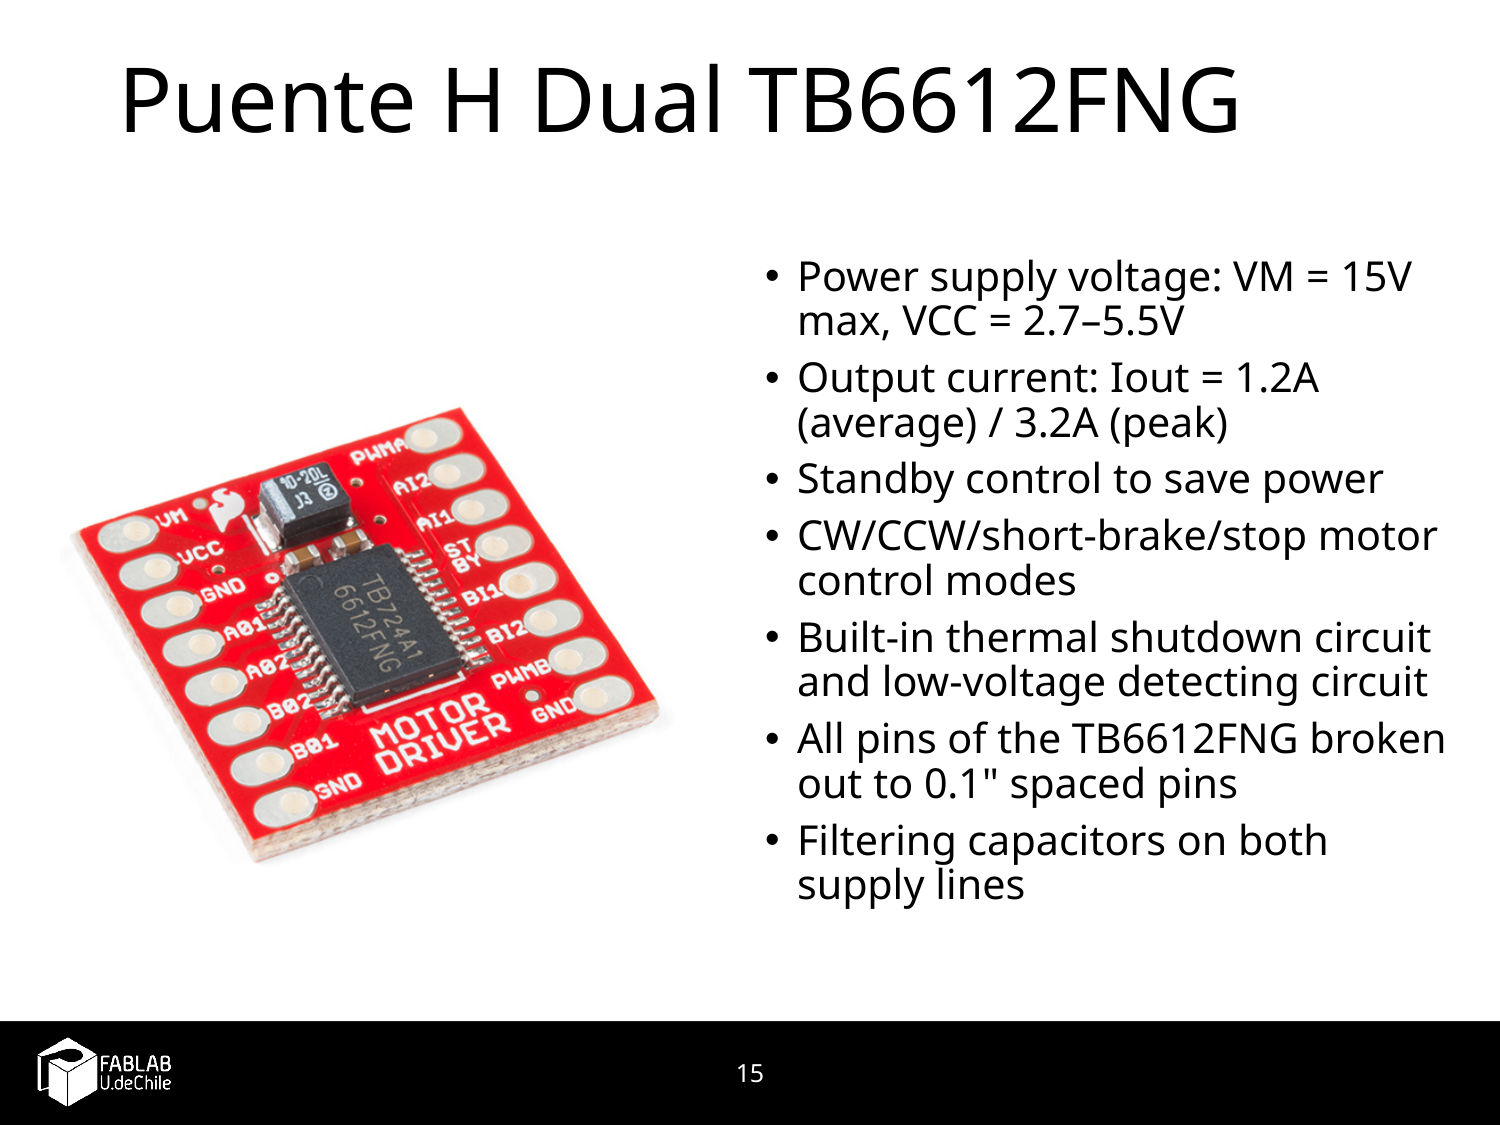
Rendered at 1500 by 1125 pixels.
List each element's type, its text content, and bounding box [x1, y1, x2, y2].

list Power supply voltage: VM = 15V max, VCC = 2.7–5.5V Output current: Iout = 1.2A (average) / 3.2A (peak) Standby control to save power CW/CCW/short-brake/stop motor control modes Built-in thermal shutdown circuit and low-voltage detecting circuit All pins of the TB6612FNG broken out to 0.1" spaced pins Filtering capacitors on both supply lines [750, 248, 1482, 931]
picture [59, 376, 676, 895]
title Puente H Dual TB6612FNG [103, 47, 1397, 268]
slide_number 15 [581, 1045, 919, 1105]
picture [33, 1035, 174, 1110]
